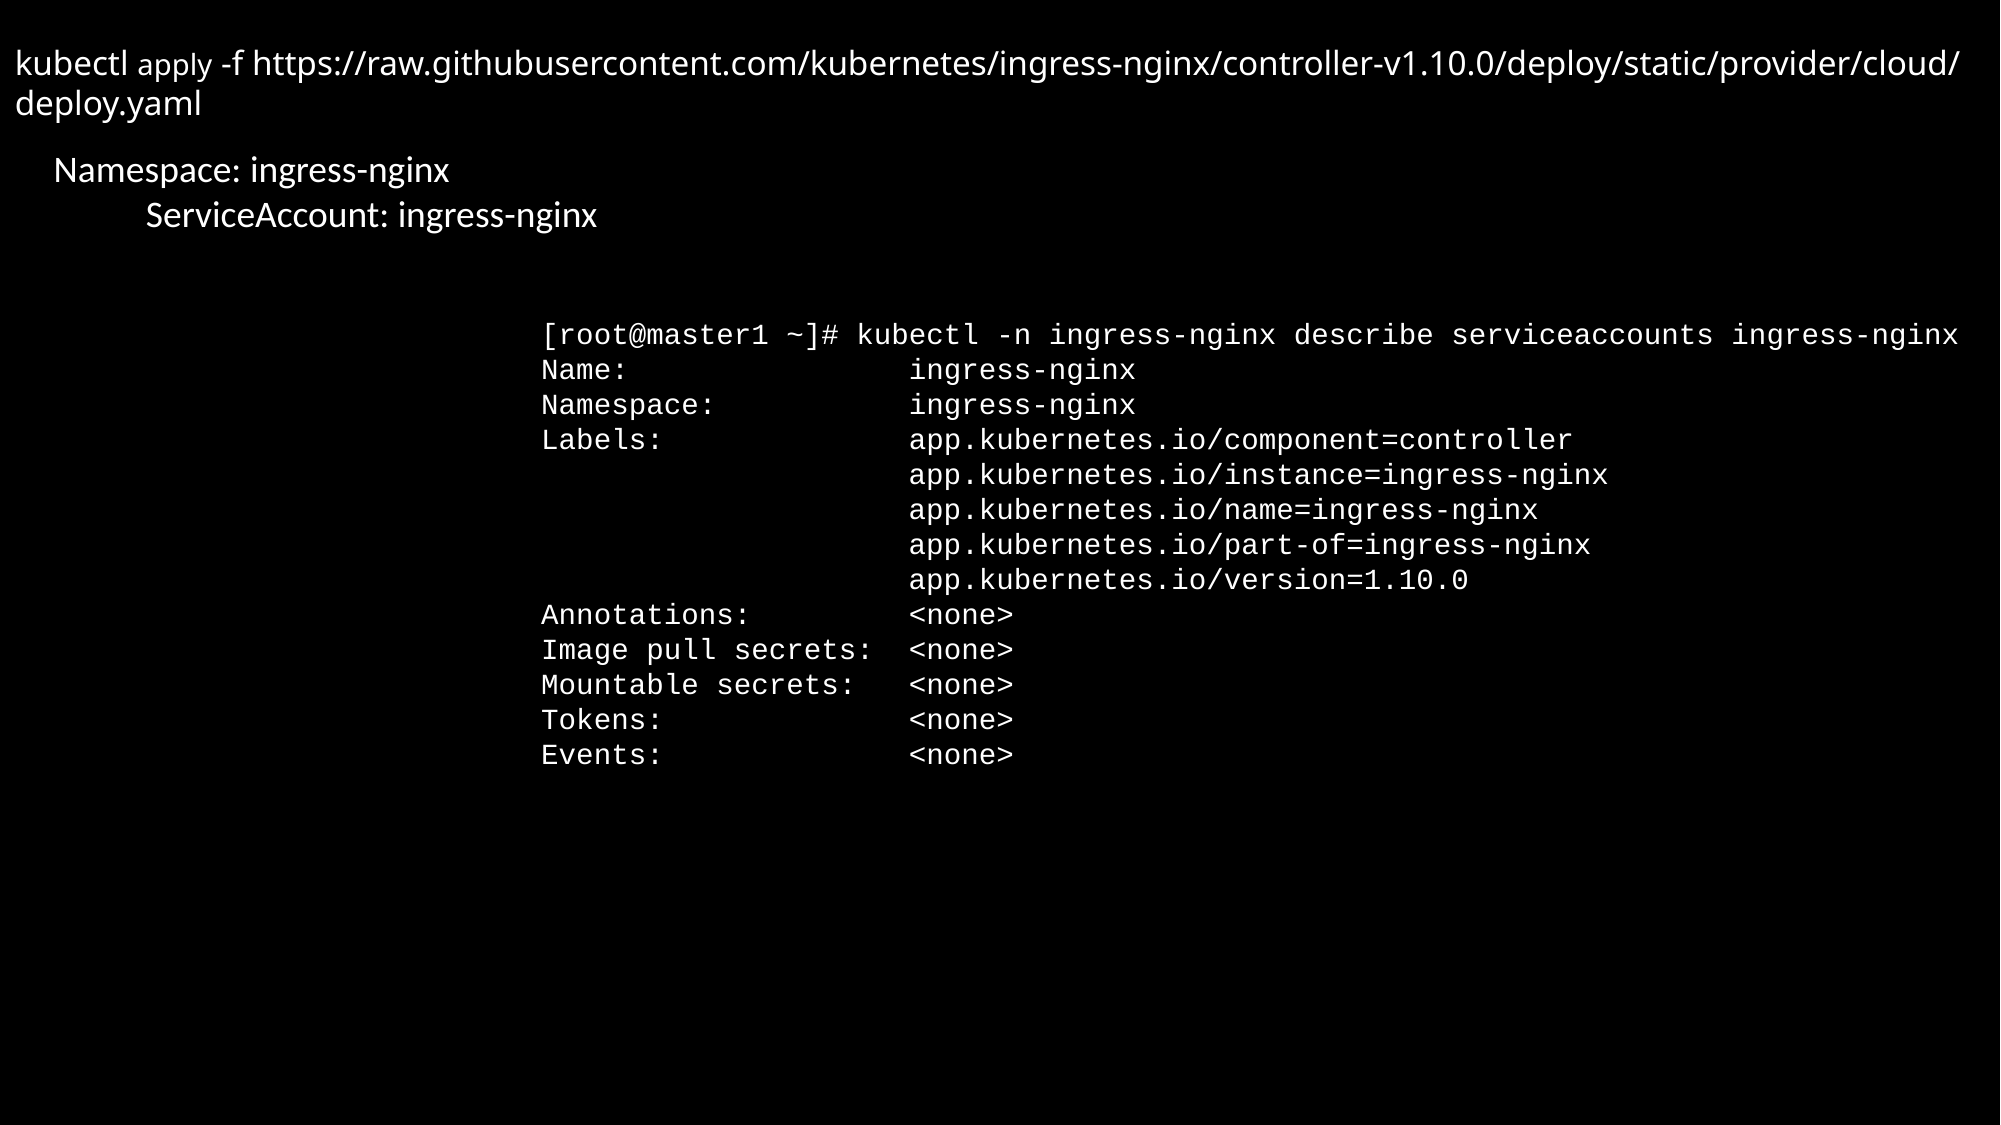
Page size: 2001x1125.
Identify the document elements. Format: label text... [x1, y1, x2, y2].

text_box [root@master1 ~]# kubectl -n ingress-nginx describe serviceaccounts ingress-nginx Name: ingress-nginx Namespace: ingress-nginx Labels: app.kubernetes.io/component=controller app.kubernetes.io/instance=ingress-nginx app.kubernetes.io/name=ingress-nginx app.kubernetes.io/part-of=ingress-nginx app.kubernetes.io/version=1.10.0 Annotations: <none> Image pull secrets: <none> Mountable secrets: <none> Tokens: <none> Events: <none> [525, 293, 1985, 793]
text_box kubectl apply -f https://raw.githubusercontent.com/kubernetes/ingress-nginx/controller-v1.10.0/deploy/static/provider/cloud/deploy.yaml [0, 0, 2000, 117]
text_box Namespace: ingress-nginx ServiceAccount: ingress-nginx [38, 136, 646, 751]
